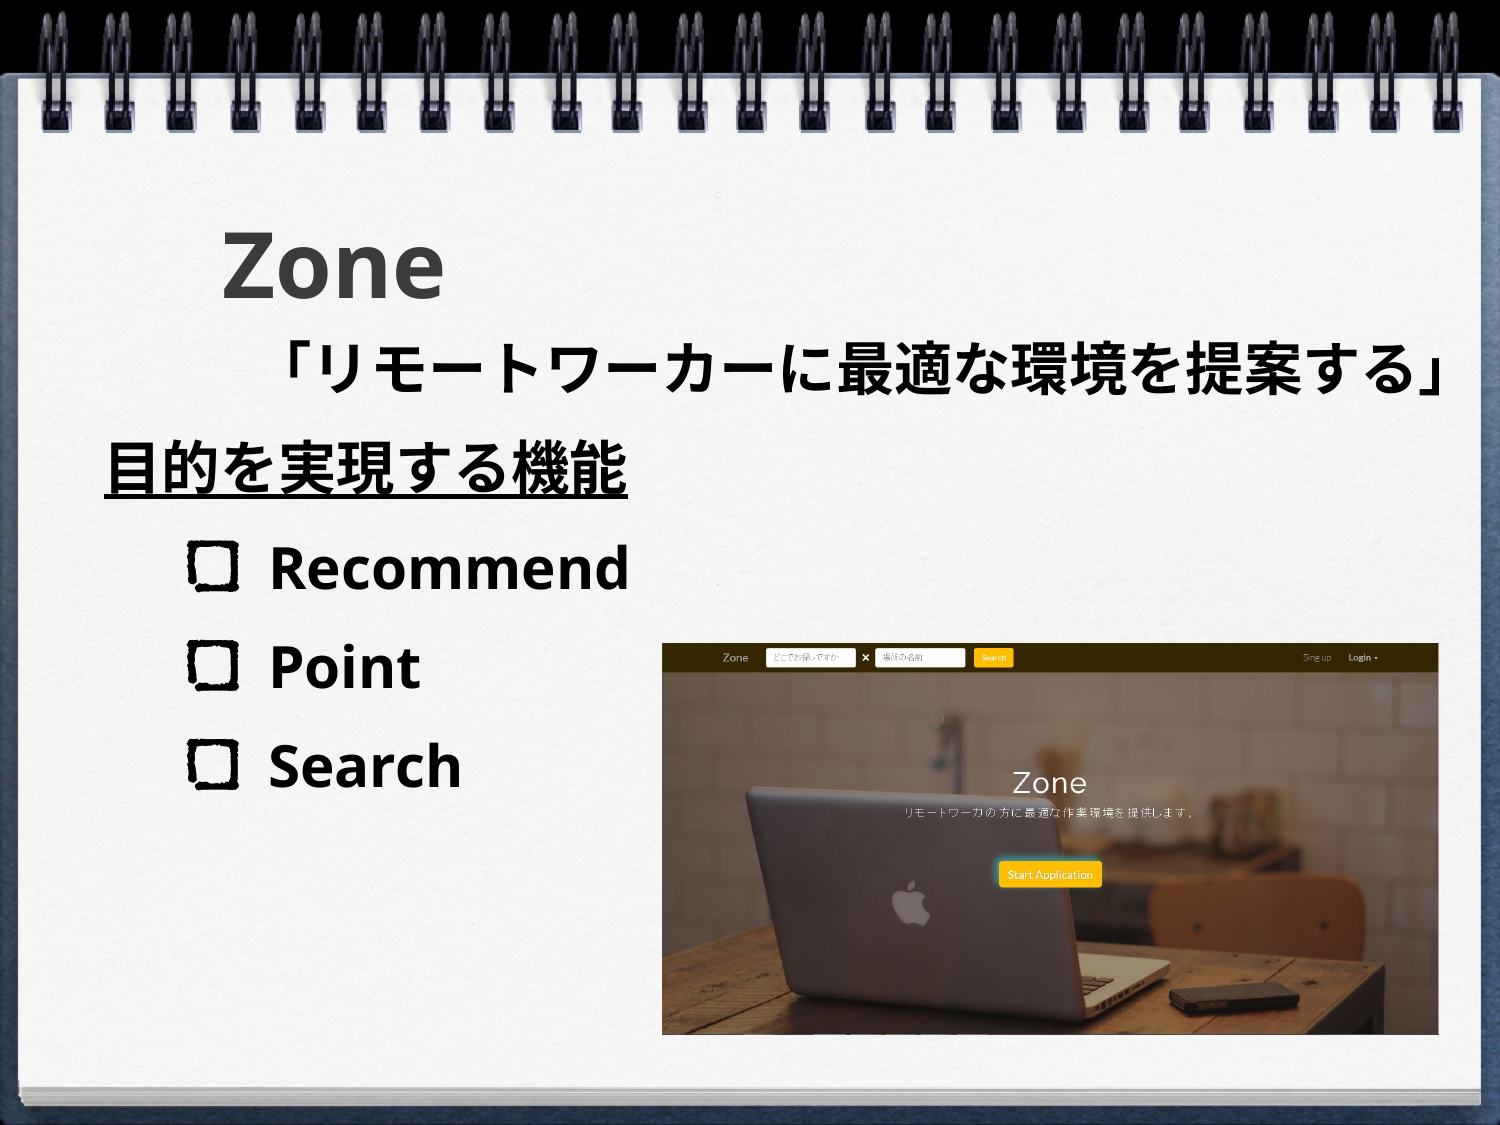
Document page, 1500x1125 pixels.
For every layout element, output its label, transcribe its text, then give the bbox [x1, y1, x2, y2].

picture [185, 538, 240, 593]
picture [185, 737, 240, 791]
picture [0, 0, 1500, 1125]
text_box 「リモートワーカーに最適な環境を提案する」 目的を実現する機能 Recommend Point Search [76, 326, 1500, 1053]
picture [662, 643, 1439, 1036]
picture [185, 638, 240, 692]
title Zone [216, 162, 1286, 361]
